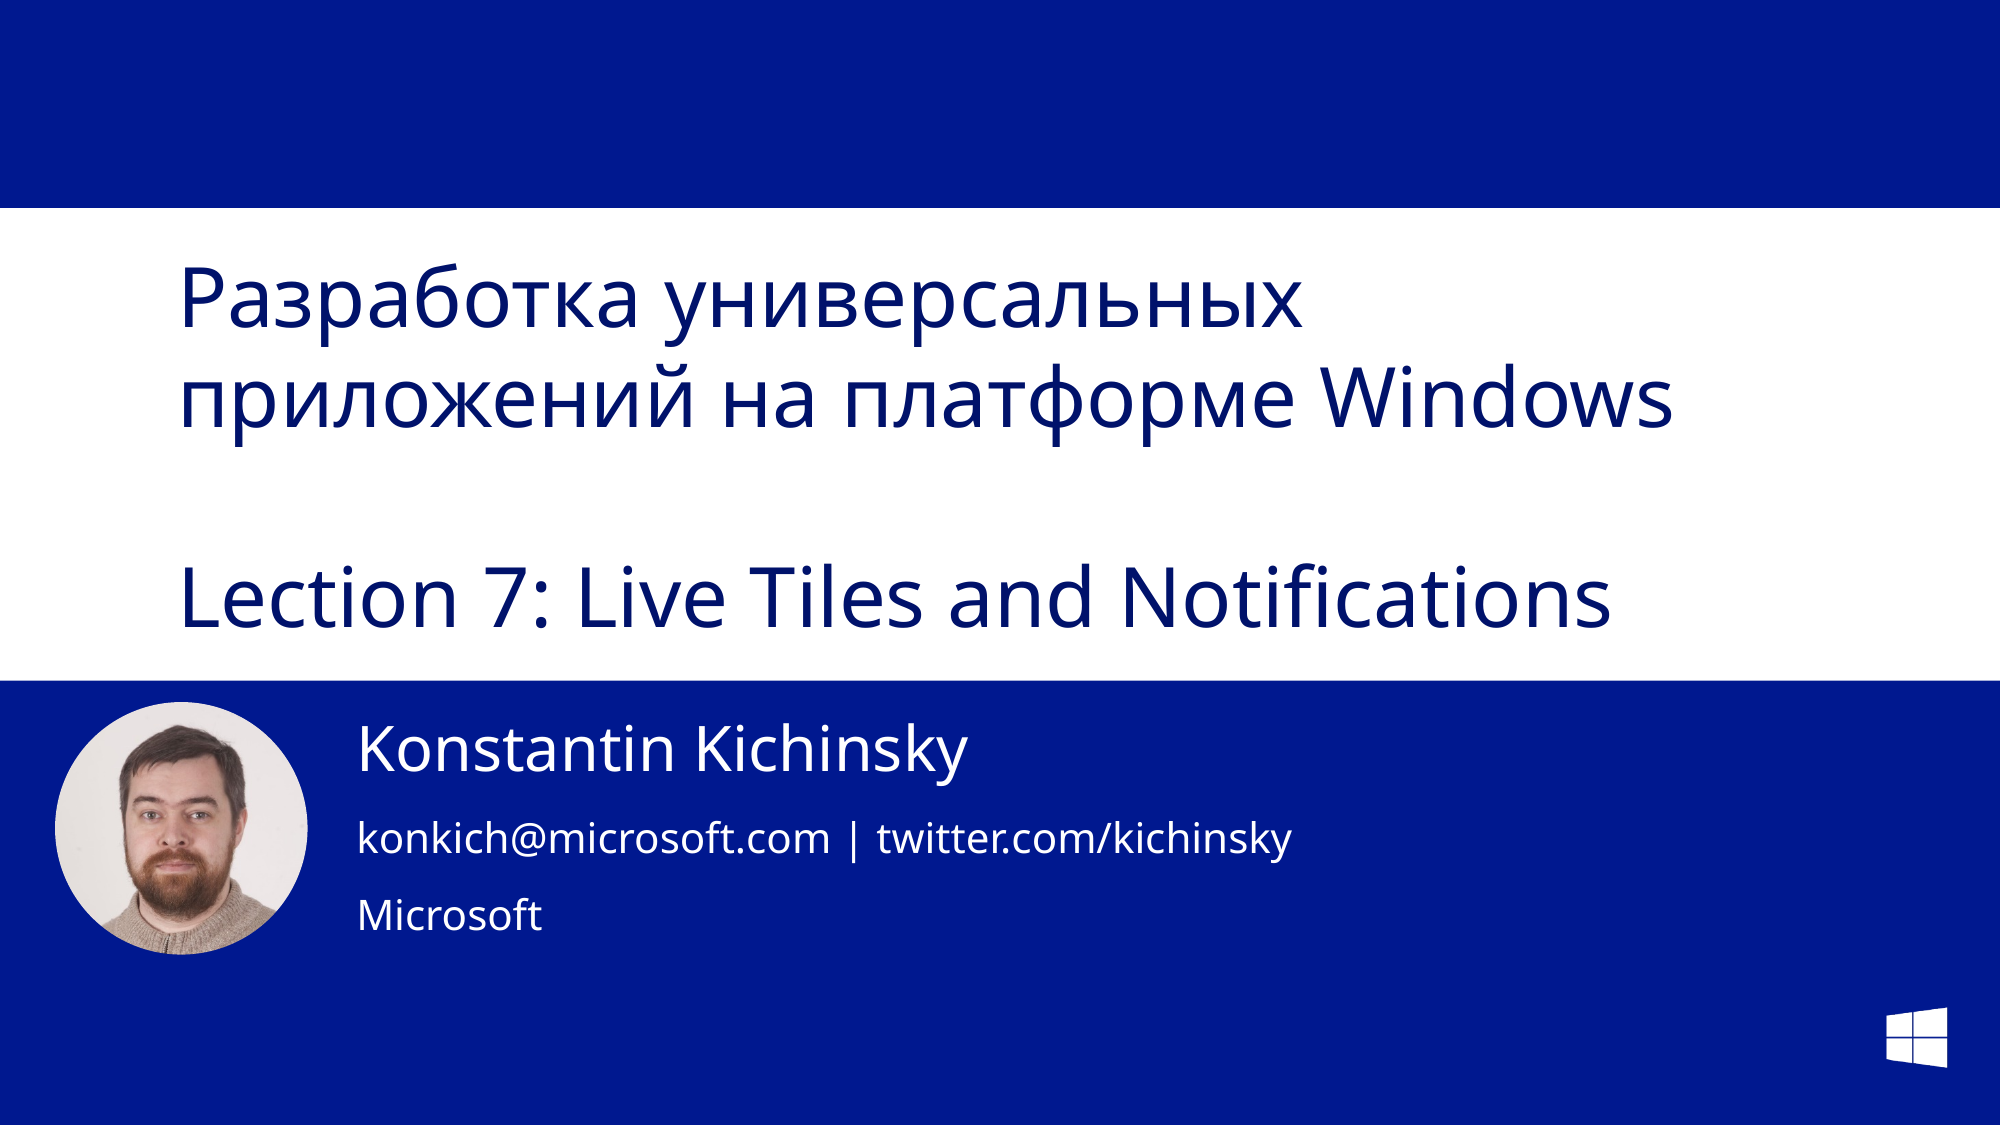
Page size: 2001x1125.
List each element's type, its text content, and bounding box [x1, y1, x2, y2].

picture [1856, 975, 1958, 1101]
title Разработка универсальных приложений на платформе Windows Lection 7: Live Tiles and Notifications [0, 208, 2000, 681]
subtitle Konstantin Kichinsky konkich@microsoft.com | twitter.com/kichinsky Microsoft [350, 710, 1886, 949]
picture [55, 702, 308, 955]
